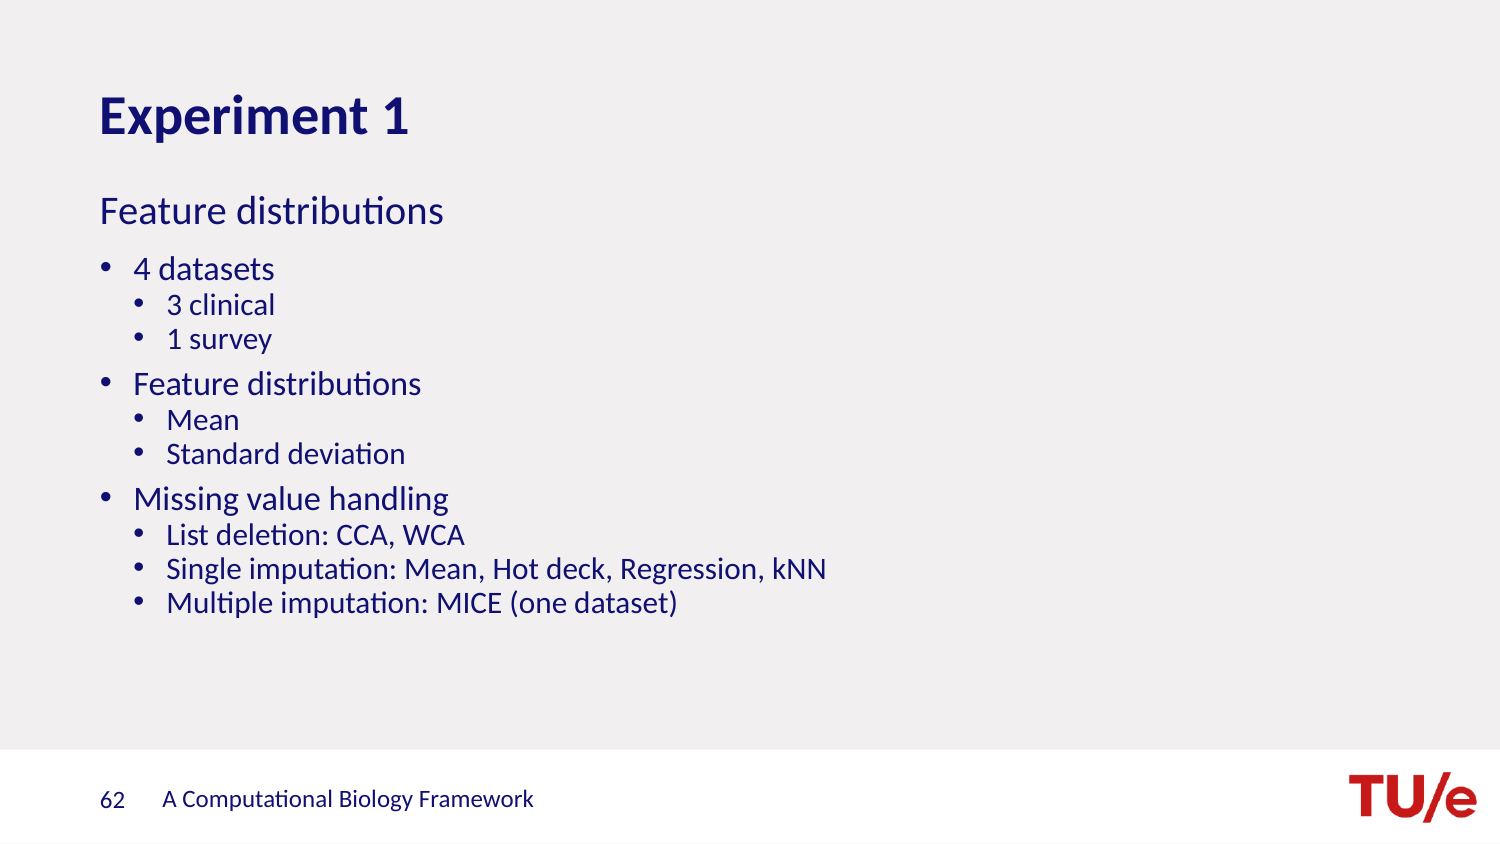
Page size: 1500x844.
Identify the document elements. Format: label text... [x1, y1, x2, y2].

title Experiment 1 [99, 89, 1400, 154]
picture [1336, 759, 1489, 835]
slide_number 62 [100, 783, 199, 841]
list Feature distributions 4 datasets 3 clinical 1 survey Feature distributions Mean Standard deviation Missing value handling List deletion: CCA, WCA Single imputation: Mean, Hot deck, Regression, kNN Multiple imputation: MICE (one dataset) [100, 194, 1400, 750]
footer A Computational Biology Framework [162, 782, 1267, 841]
